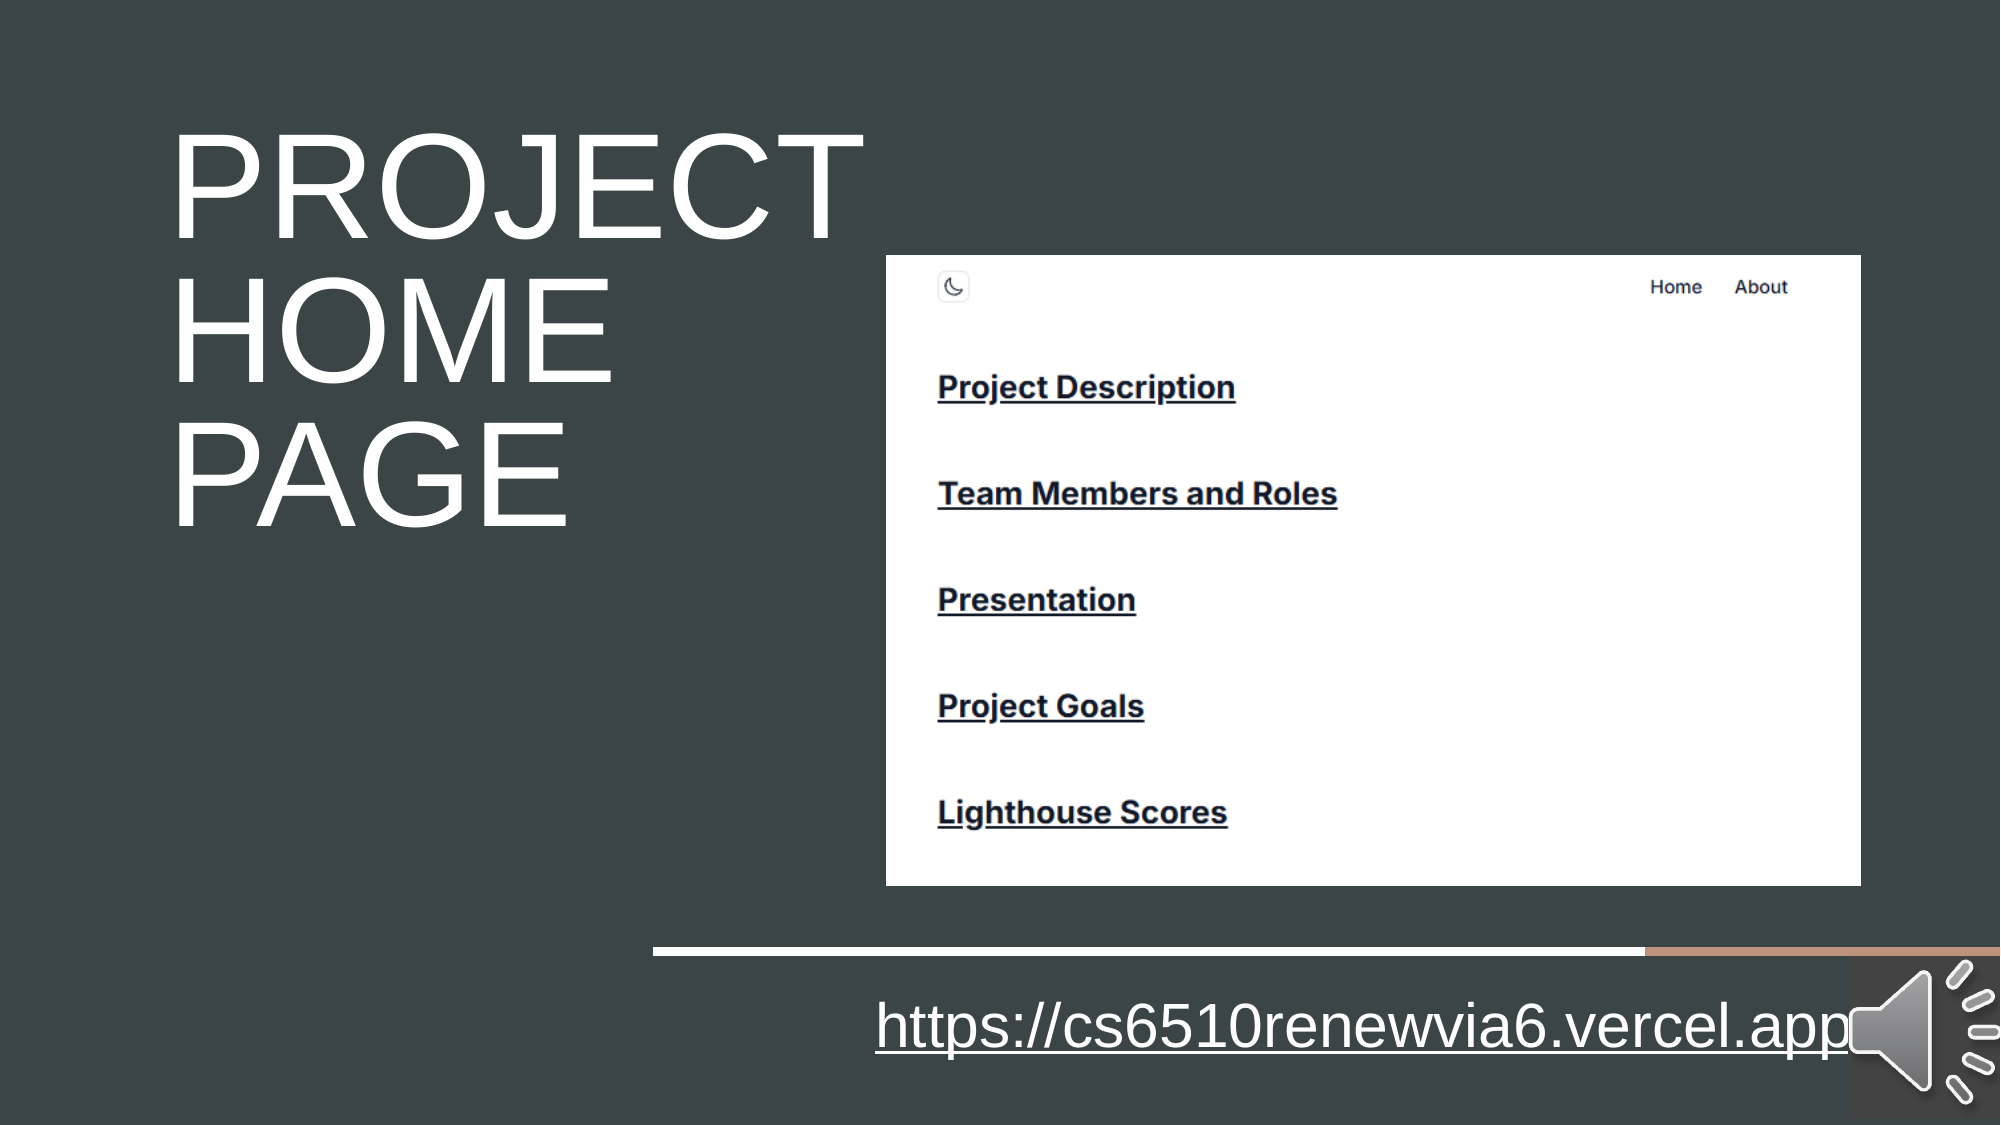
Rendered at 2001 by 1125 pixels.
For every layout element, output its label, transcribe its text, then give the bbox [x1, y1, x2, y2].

picture [1847, 954, 2000, 1119]
picture [886, 255, 1861, 886]
subtitle https://cs6510renewvia6.vercel.app/ [817, 992, 1847, 1102]
title Project Home Page [152, 115, 919, 694]
